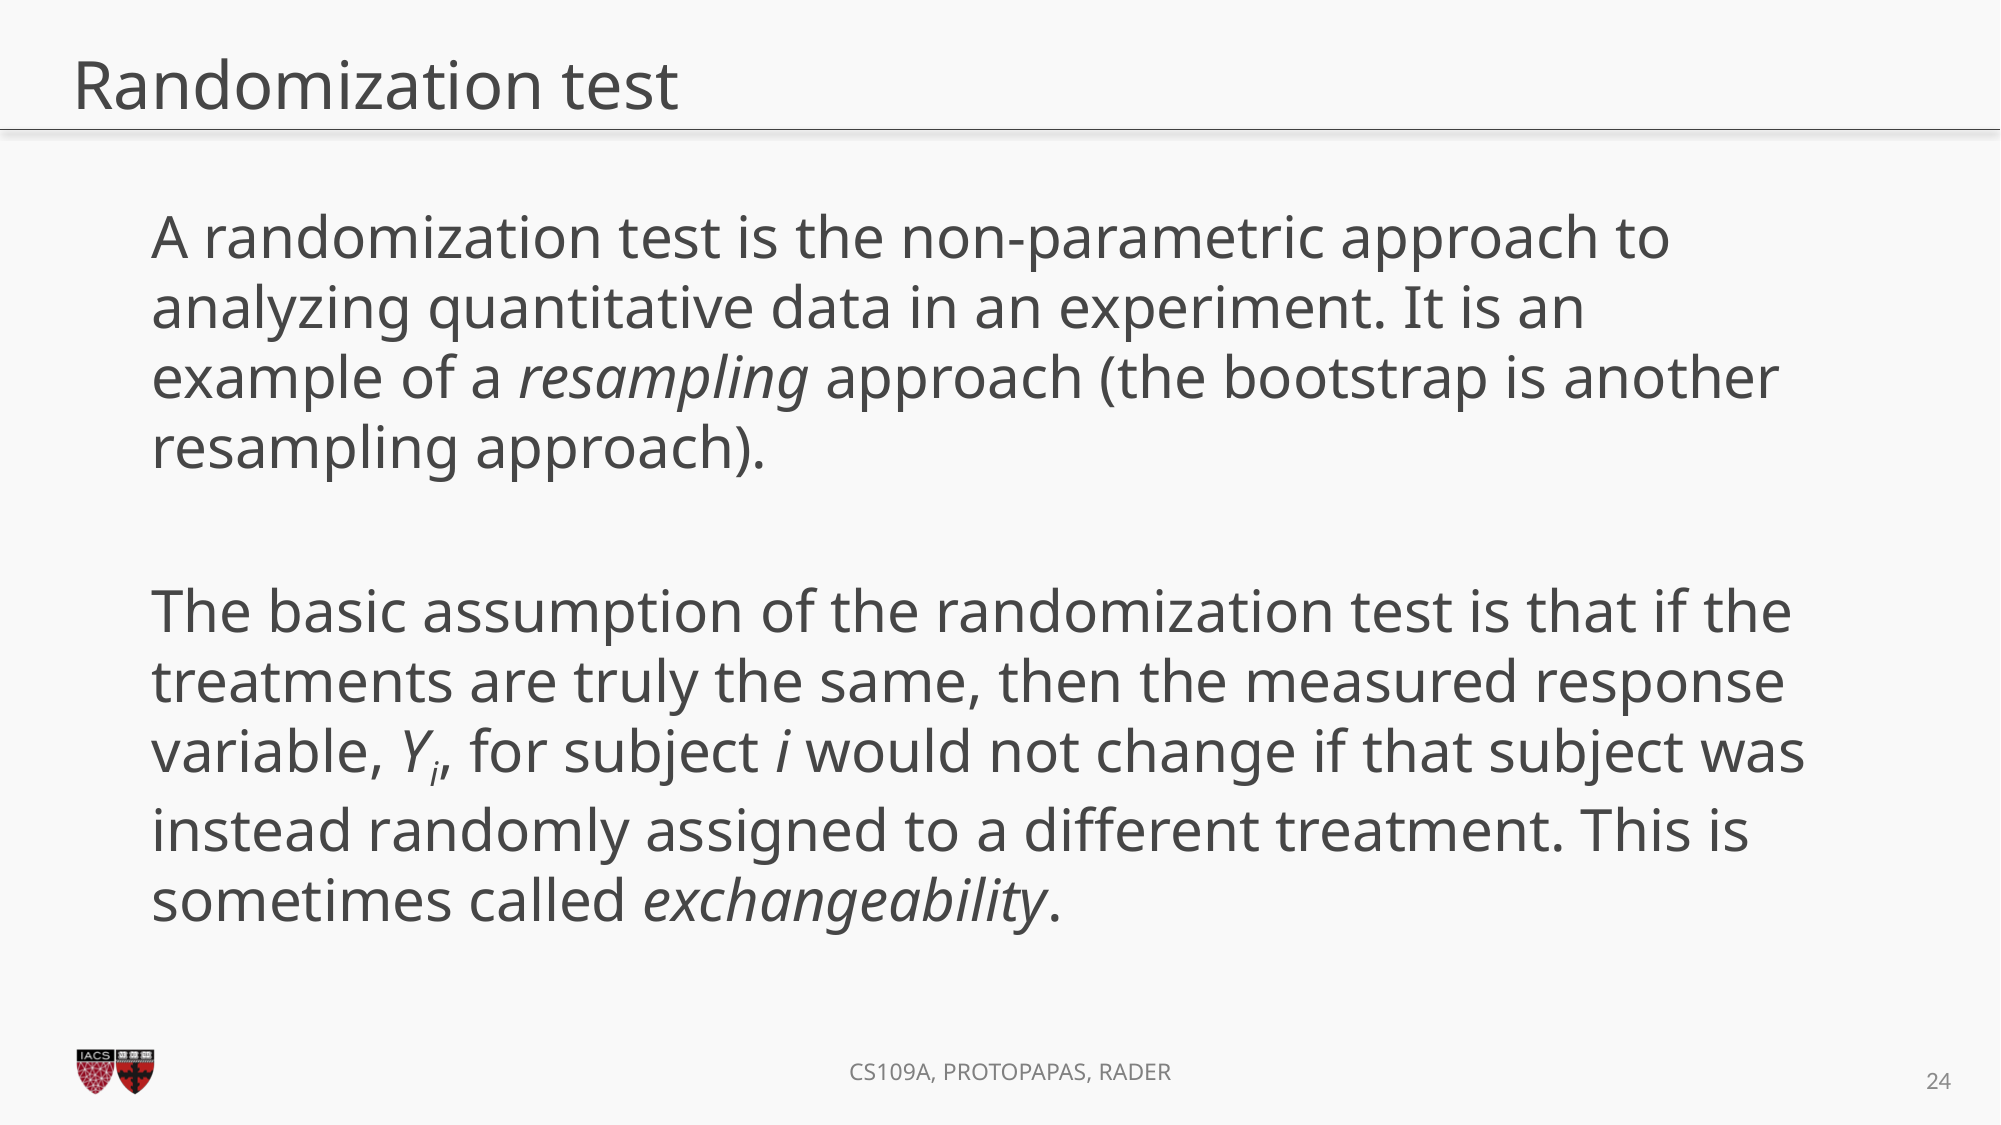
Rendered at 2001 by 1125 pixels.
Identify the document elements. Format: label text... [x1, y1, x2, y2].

picture [75, 1049, 155, 1095]
title Randomization test [57, 35, 1943, 162]
list A randomization test is the non-parametric approach to analyzing quantitative data in an experiment. It is an example of a resampling approach (the bootstrap is another resampling approach). The basic assumption of the randomization test is that if the treatments are truly the same, then the measured response variable, Yi, for subject i would not change if that subject was instead randomly assigned to a different treatment. This is sometimes called exchangeability. [136, 193, 1831, 1035]
slide_number 24 [1500, 1050, 1967, 1110]
